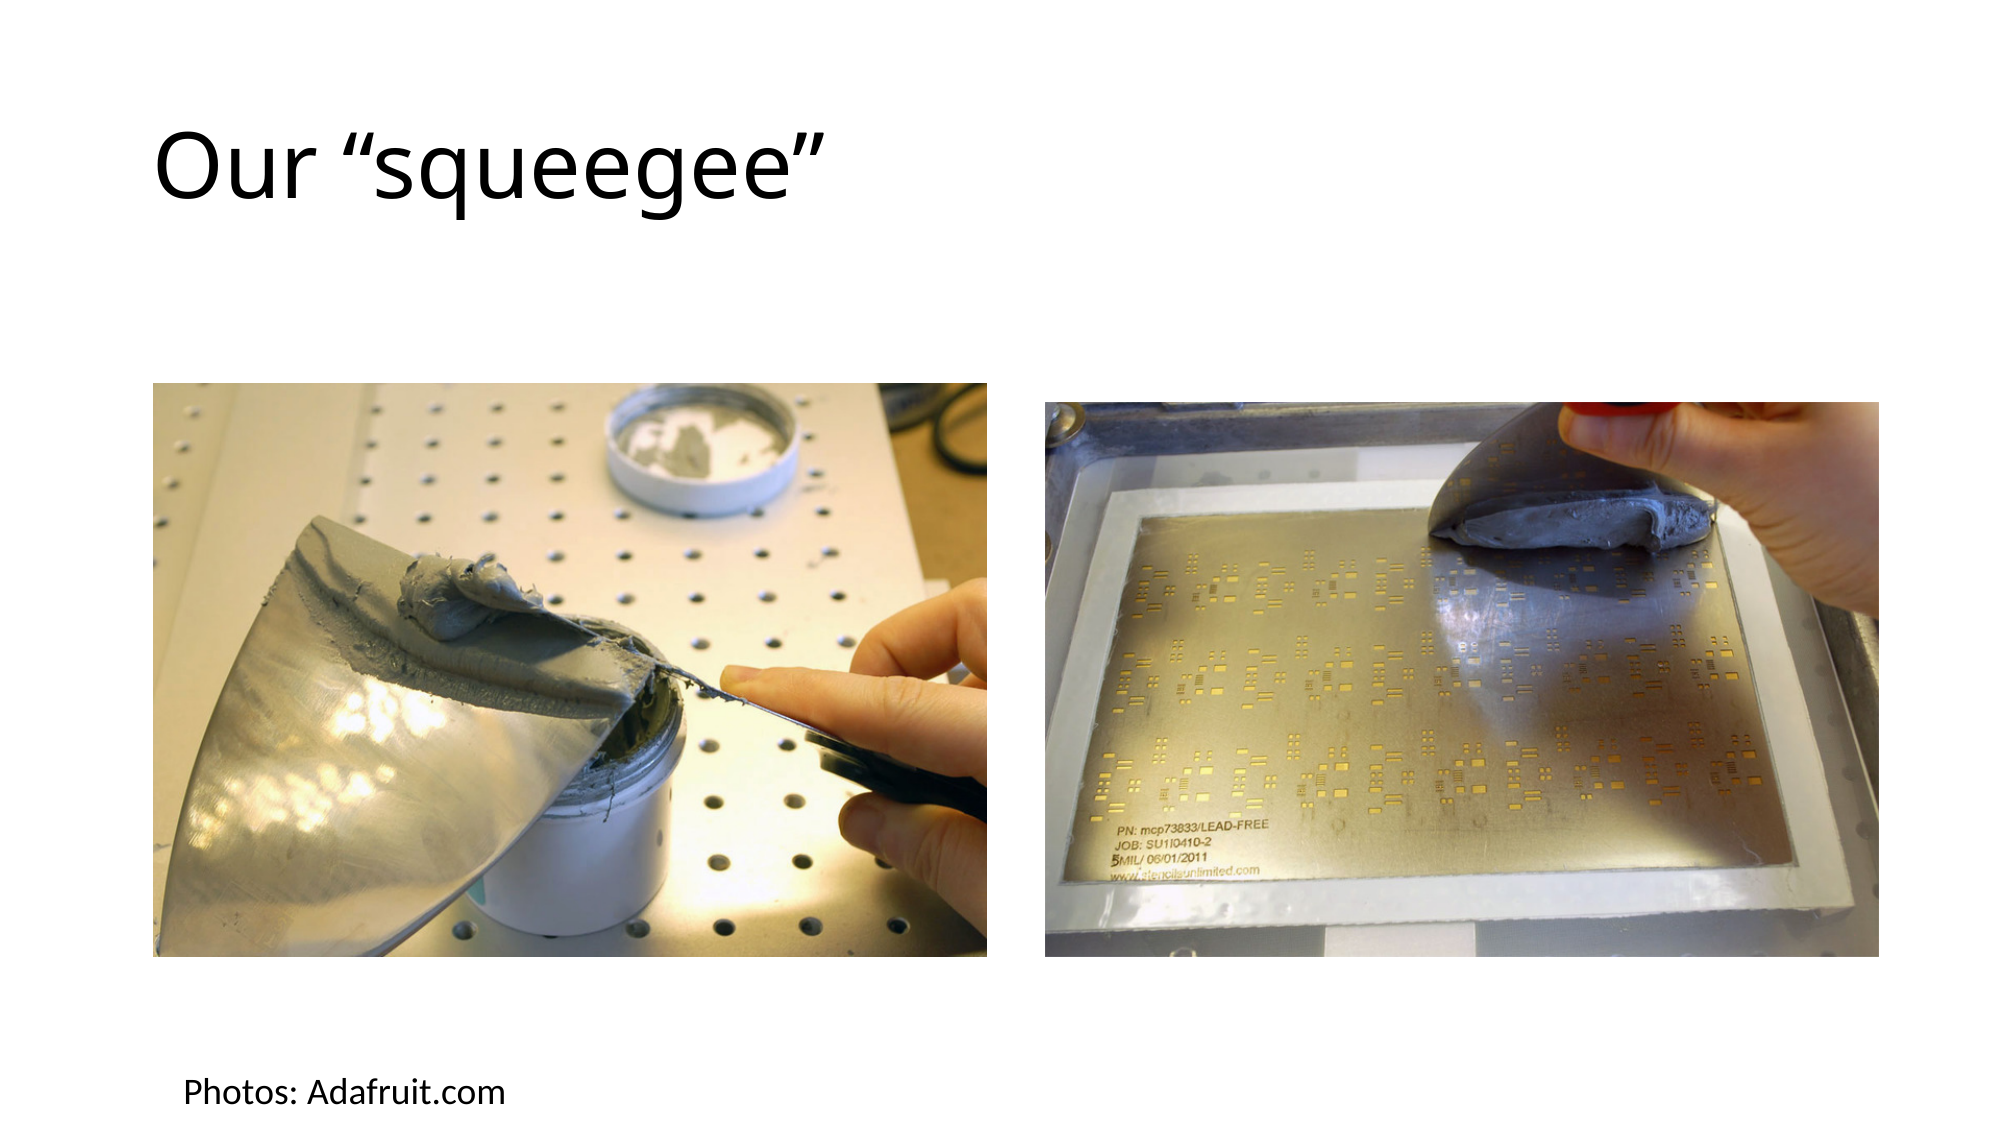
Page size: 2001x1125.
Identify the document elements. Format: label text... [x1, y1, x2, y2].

title Our “squeegee” [137, 59, 1863, 278]
picture [153, 383, 988, 957]
picture [1045, 402, 1879, 957]
text_box Photos: Adafruit.com [168, 1060, 522, 1120]
